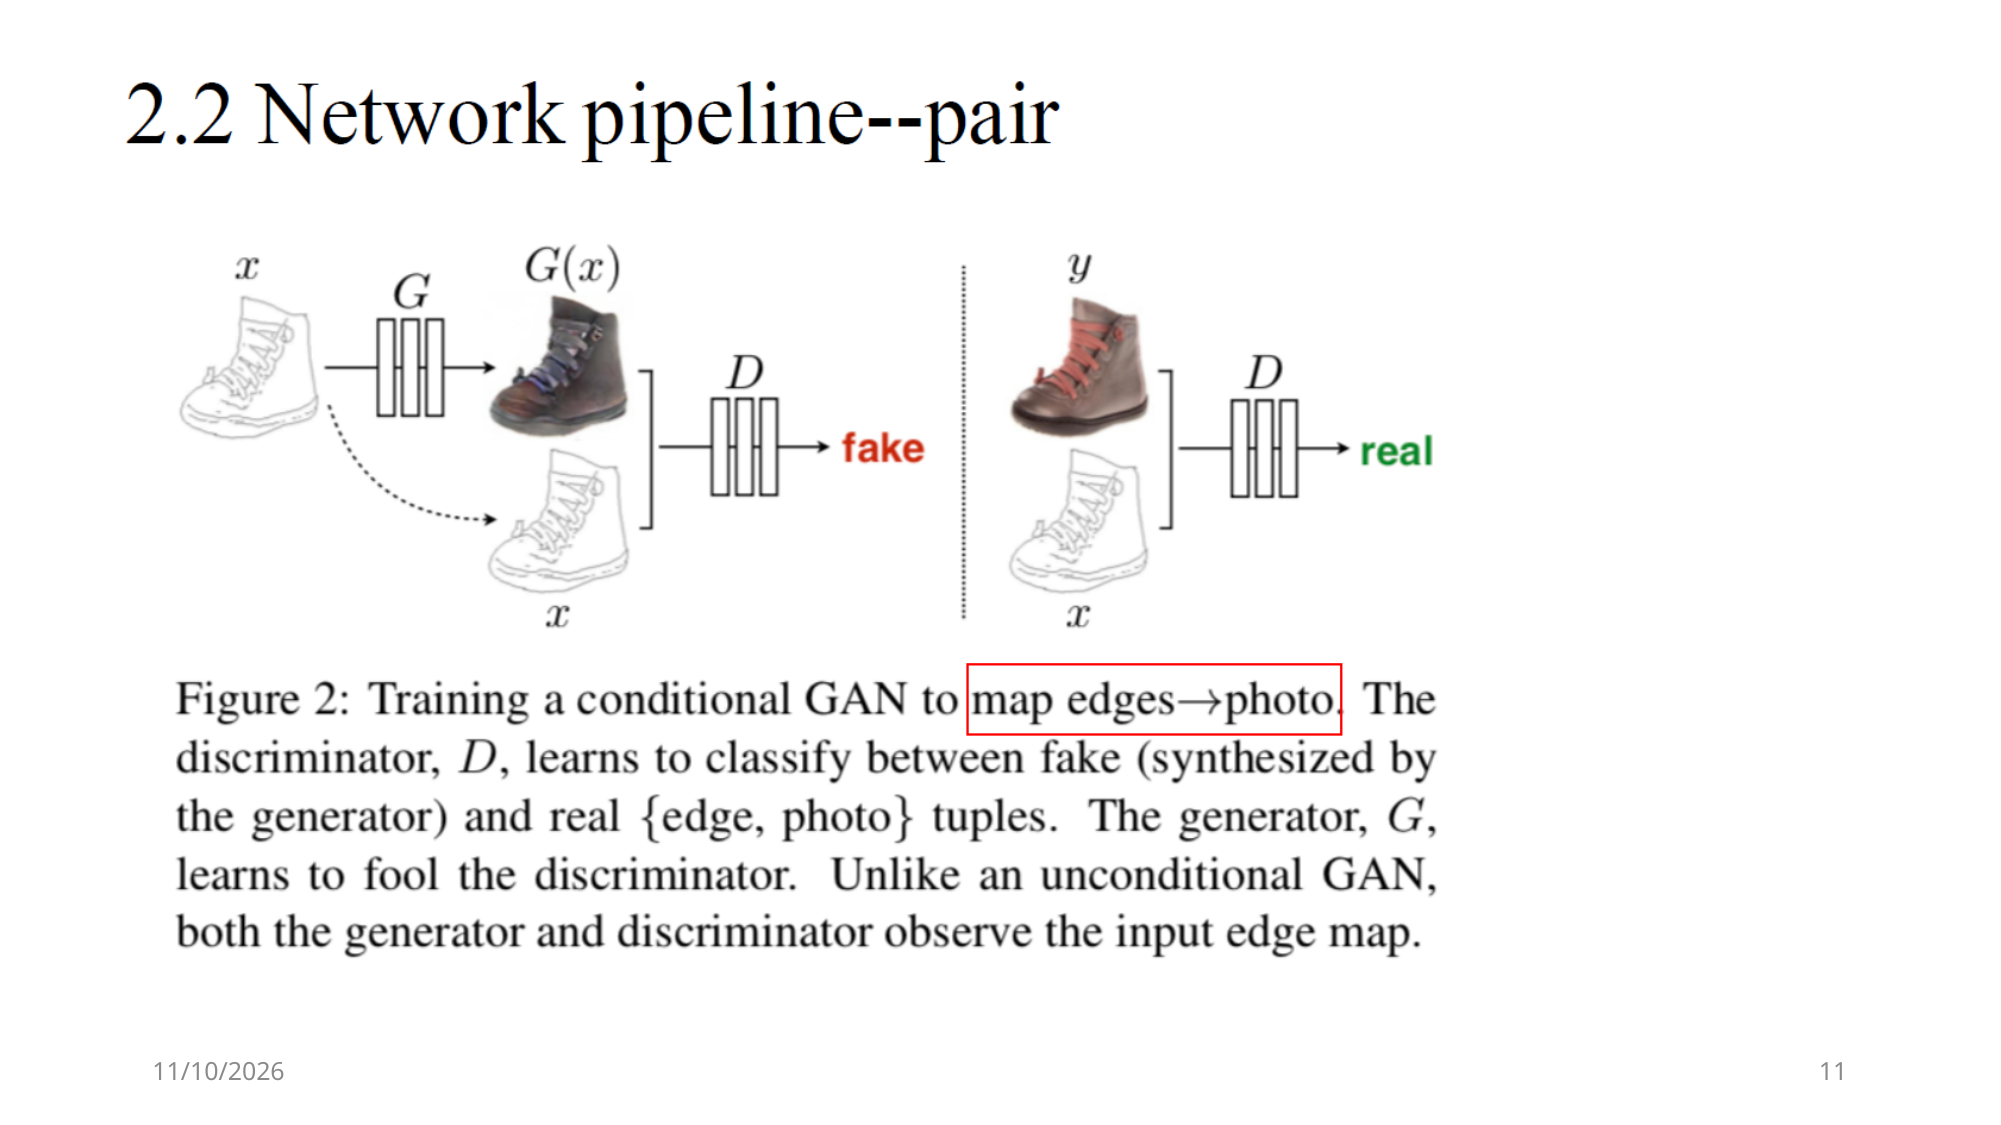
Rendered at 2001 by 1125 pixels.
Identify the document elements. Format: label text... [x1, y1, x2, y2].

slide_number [137, 1042, 588, 1103]
slide_number 11 [1412, 1042, 1863, 1103]
picture [118, 54, 1546, 969]
